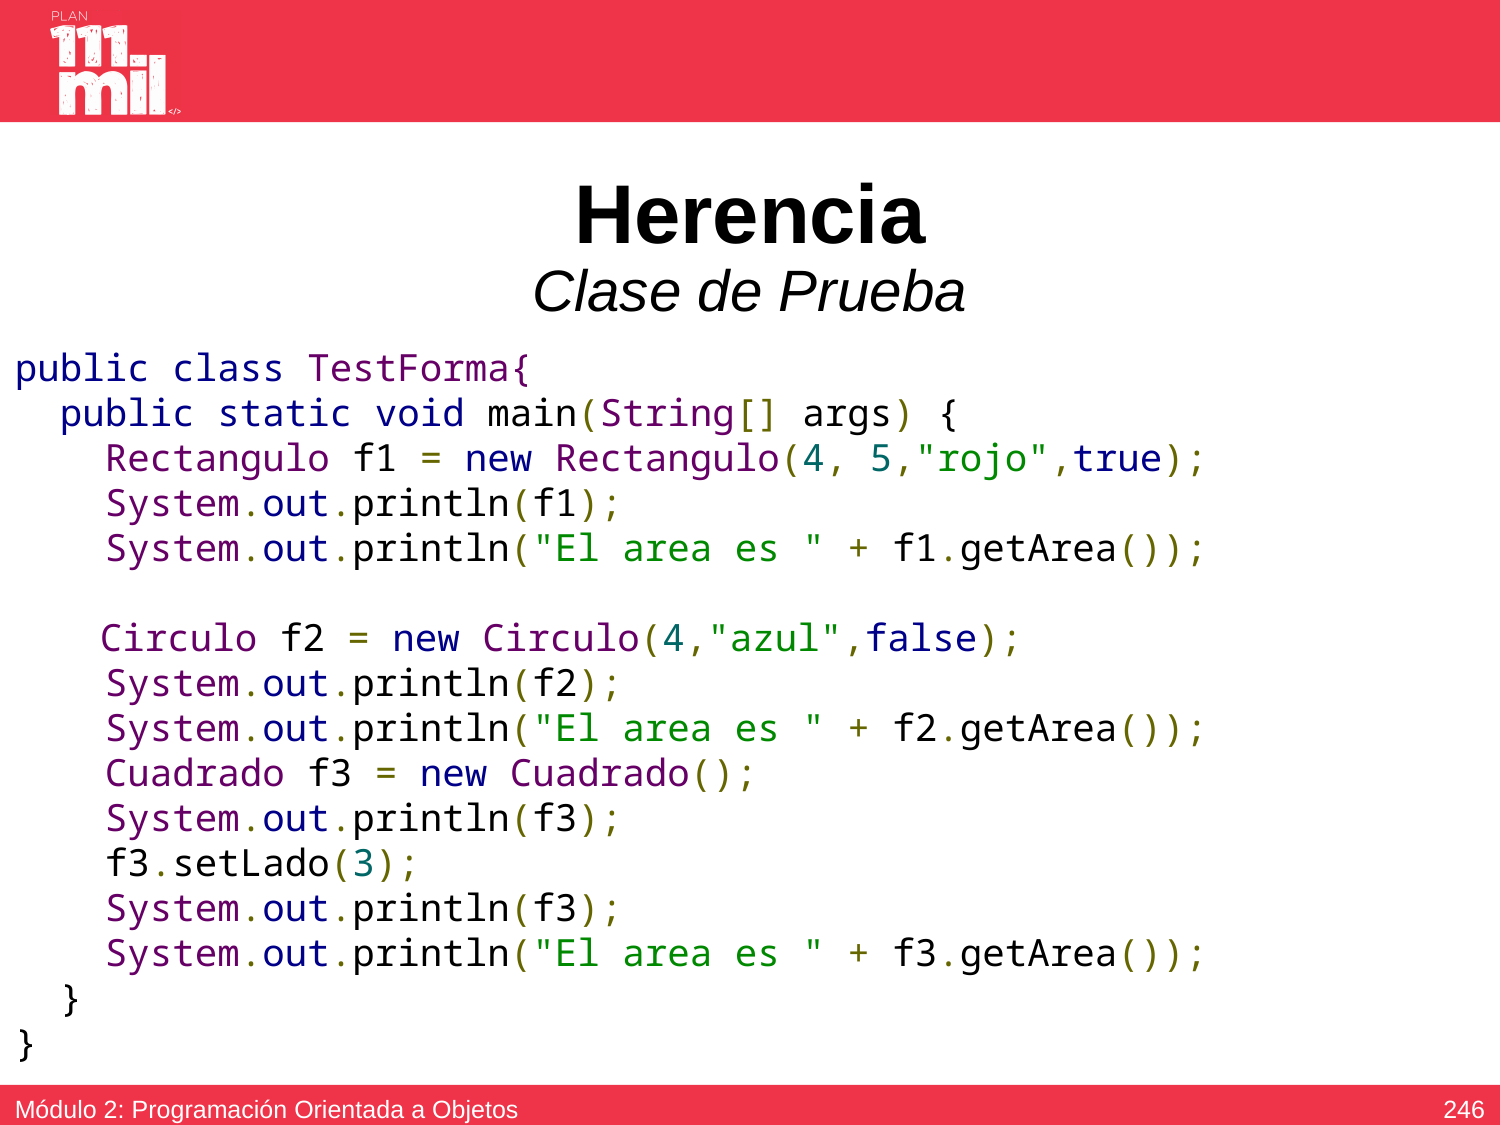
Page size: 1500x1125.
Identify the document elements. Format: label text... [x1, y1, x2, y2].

footer Módulo 2: Programación Orientada a Objetos [0, 1078, 555, 1125]
slide_number 245 [1162, 1078, 1500, 1125]
title Herencia Clase de Prueba [103, 147, 1397, 336]
text_box public class TestForma{ public static void main(String[] args) { Rectangulo f1 = new Rectangulo(4, 5,"rojo",true); System.out.println(f1); System.out.println("El area es " + f1.getArea()); Circulo f2 = new Circulo(4,"azul",false); System.out.println(f2); System.out.println("El area es " + f2.getArea()); Cuadrado f3 = new Cuadrado(); System.out.println(f3); f3.setLado(3); System.out.println(f3); System.out.println("El area es " + f3.getArea()); } } [0, 336, 1457, 1072]
